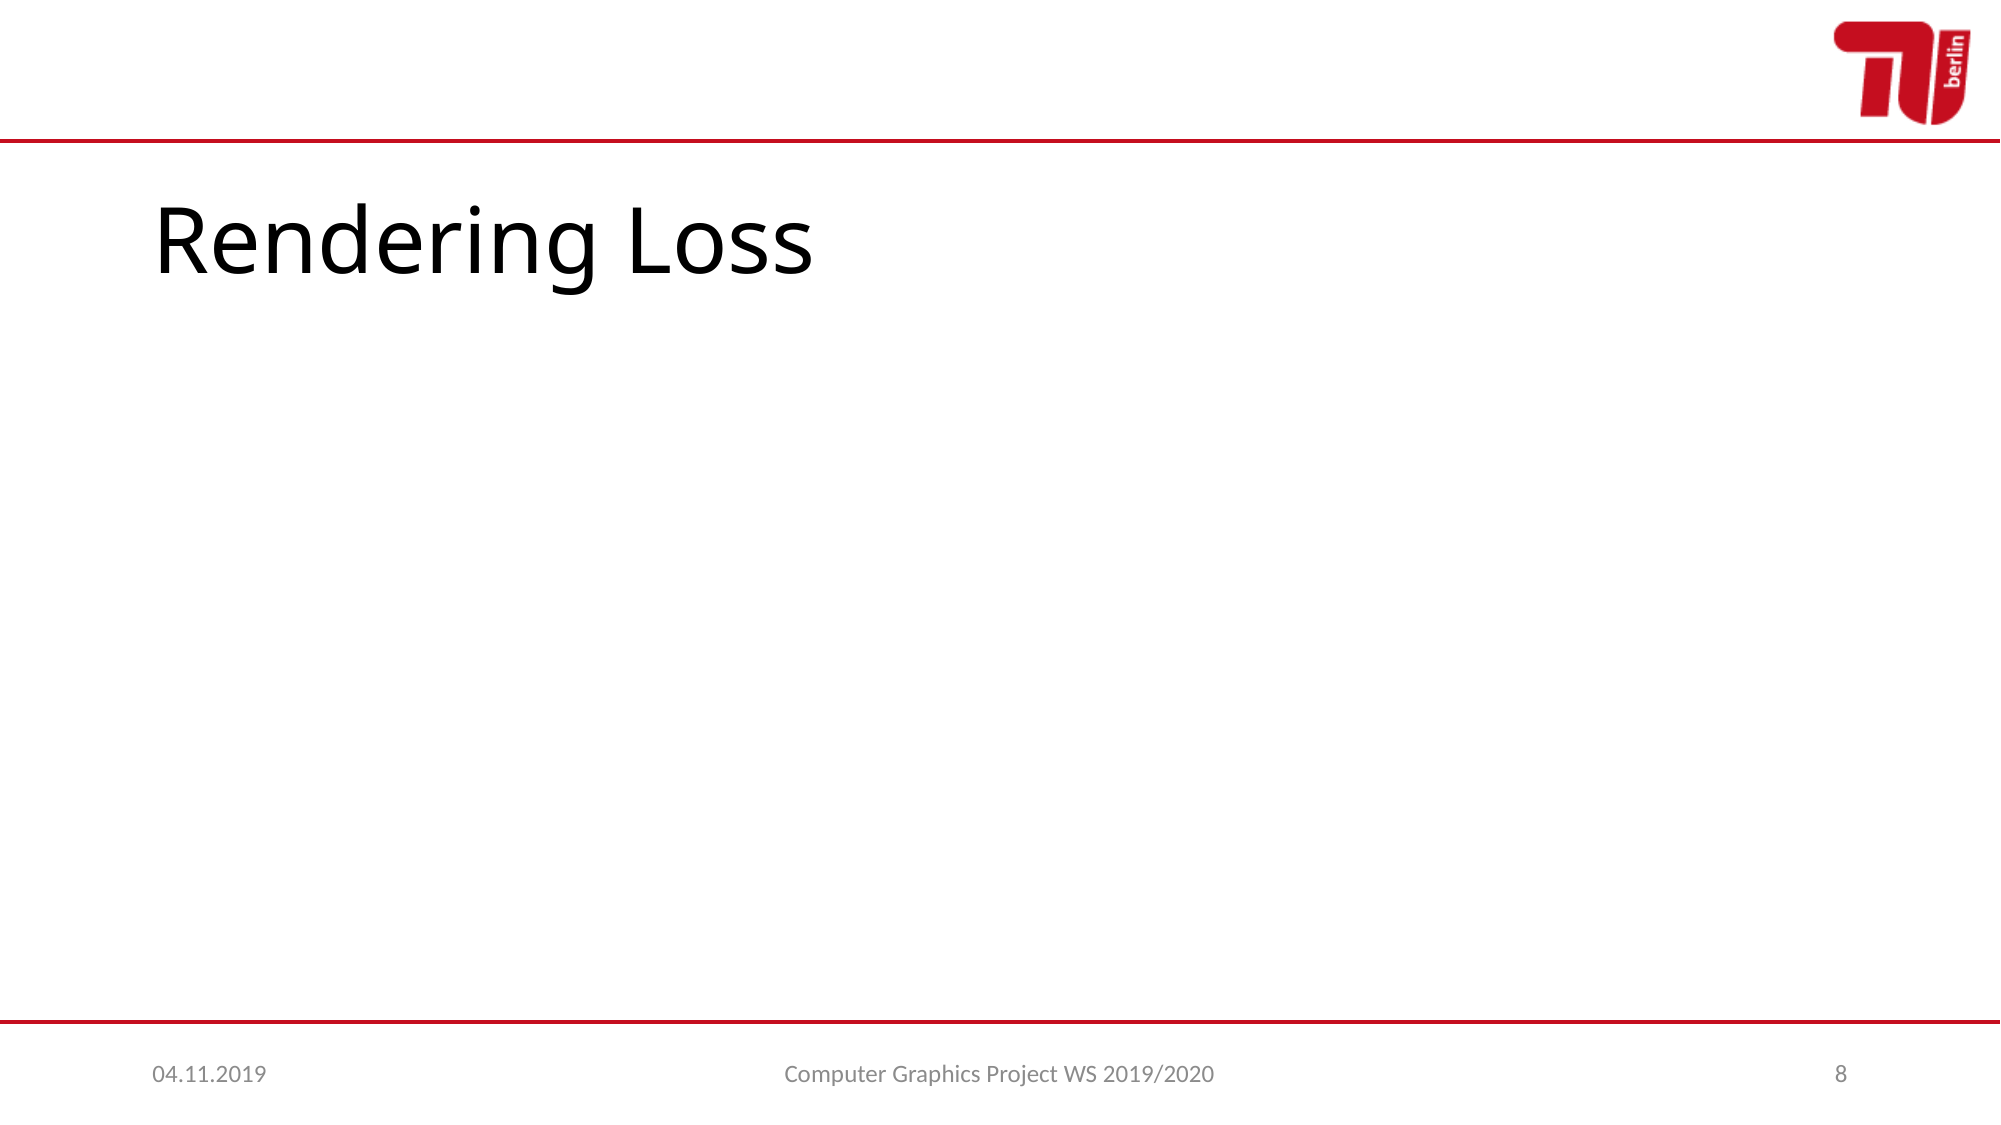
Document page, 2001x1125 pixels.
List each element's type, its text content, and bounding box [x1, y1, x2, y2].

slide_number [137, 1042, 588, 1103]
picture [1637, 14, 1980, 133]
title Rendering Loss [137, 152, 1863, 335]
footer Computer Graphics Project WS 2019/2020 [662, 1042, 1338, 1103]
slide_number 8 [1412, 1042, 1863, 1103]
